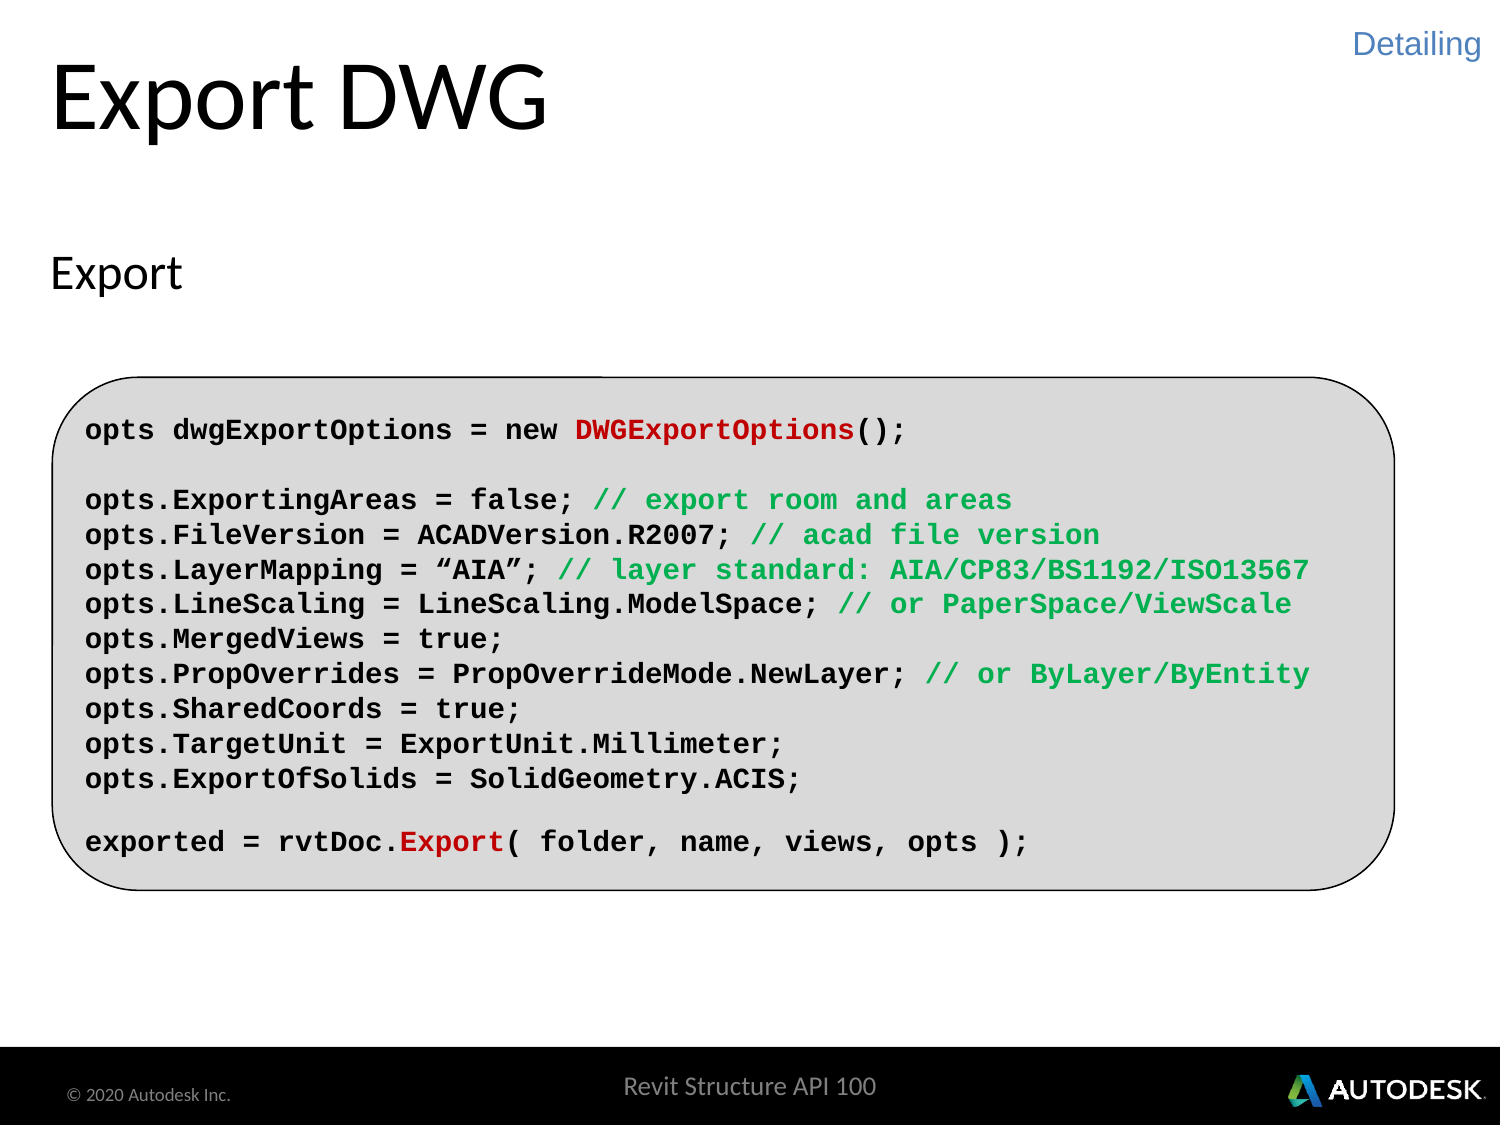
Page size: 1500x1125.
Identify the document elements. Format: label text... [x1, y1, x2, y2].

text_box opts dwgExportOptions = new DWGExportOptions(); opts.ExportingAreas = false; // export room and areas opts.FileVersion = ACADVersion.R2007; // acad file version opts.LayerMapping = “AIA”; // layer standard: AIA/CP83/BS1192/ISO13567 opts.LineScaling = LineScaling.ModelSpace; // or PaperSpace/ViewScale opts.MergedViews = true; opts.PropOverrides = PropOverrideMode.NewLayer; // or ByLayer/ByEntity opts.SharedCoords = true; opts.TargetUnit = ExportUnit.Millimeter; opts.ExportOfSolids = SolidGeometry.ACIS; exported = rvtDoc.Export( folder, name, views, opts ); [52, 377, 1395, 891]
text_box Detailing [1151, 22, 1483, 63]
list Export [35, 231, 1371, 317]
picture [0, 1046, 1500, 1125]
title Export DWG [35, 22, 1483, 164]
